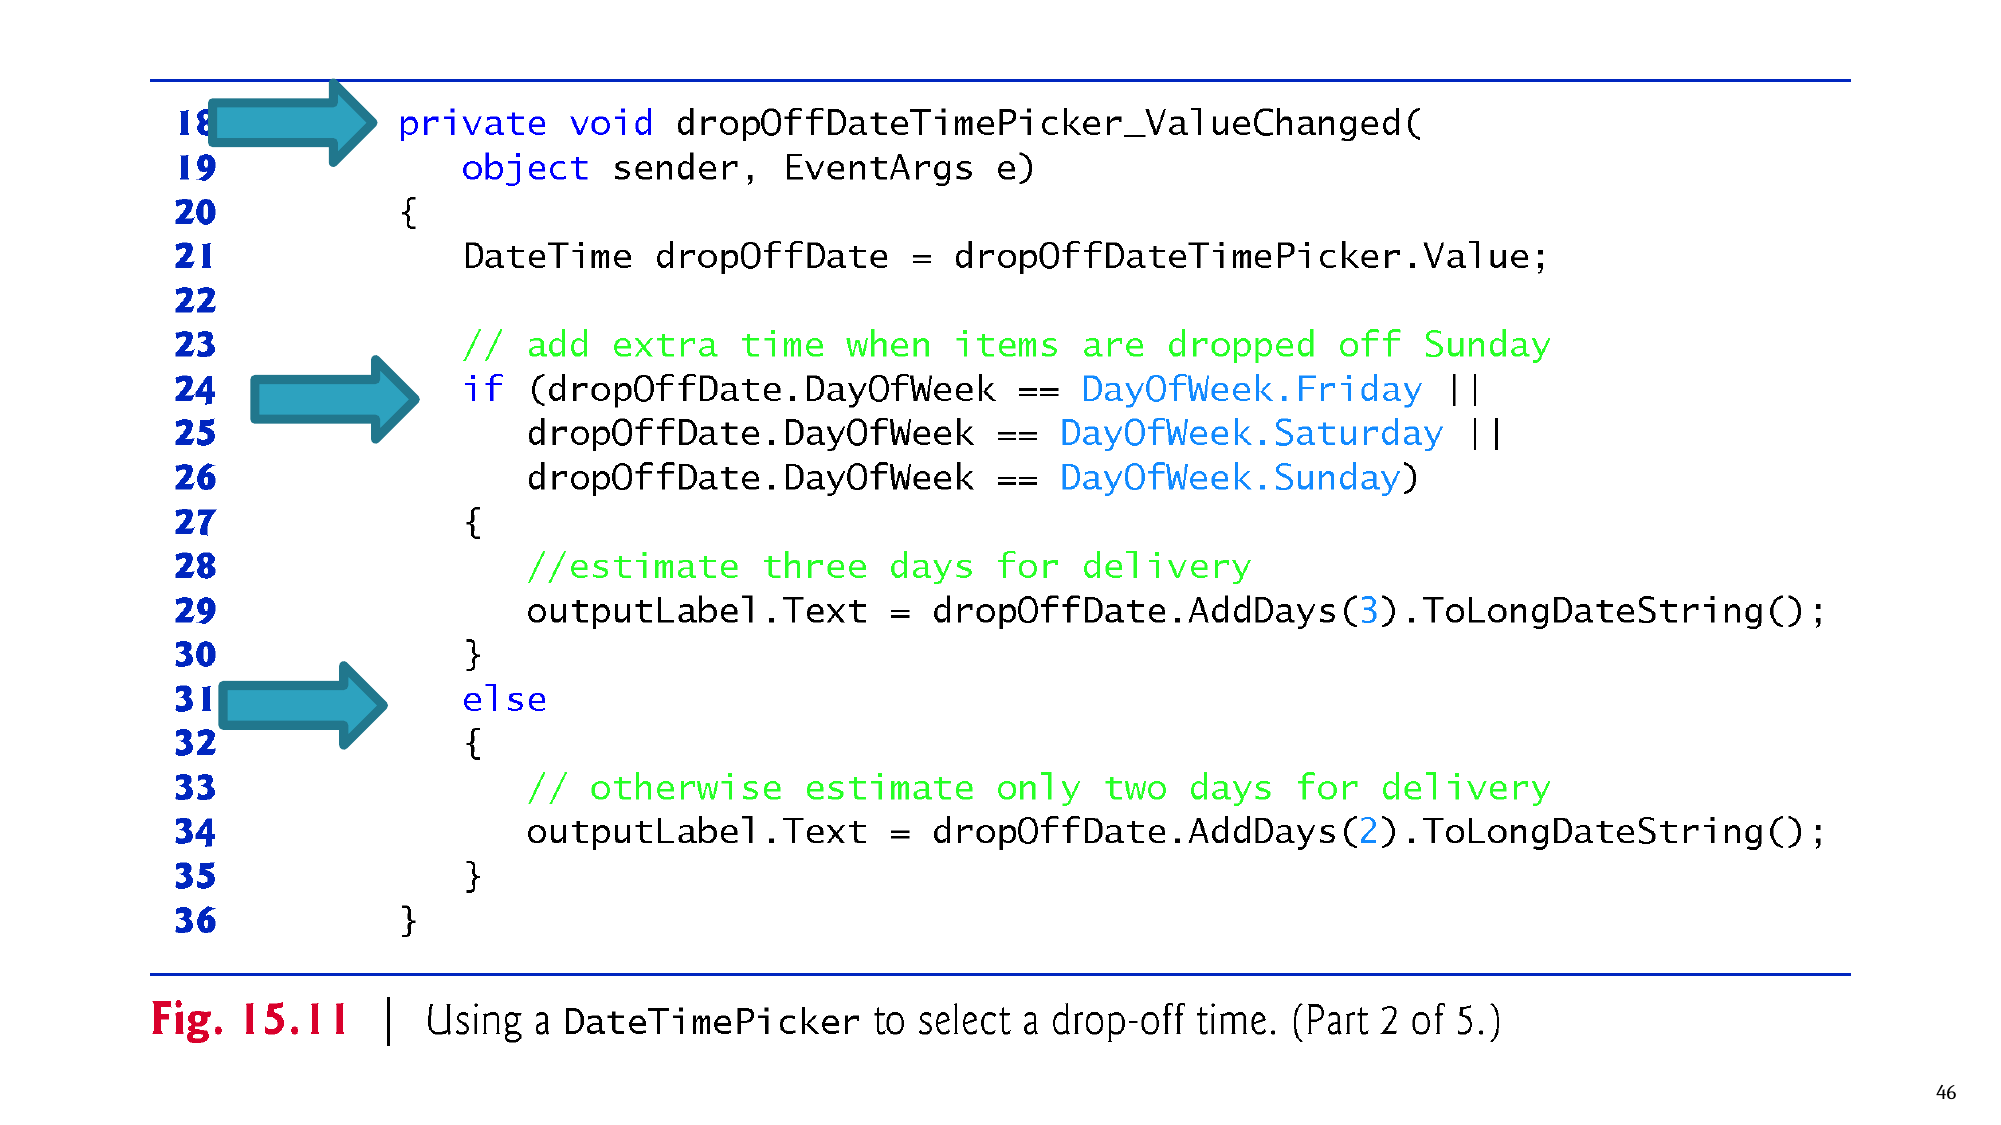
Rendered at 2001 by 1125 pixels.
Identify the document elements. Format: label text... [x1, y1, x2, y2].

slide_number 46 [1937, 1051, 1972, 1112]
picture [70, 0, 1930, 1125]
